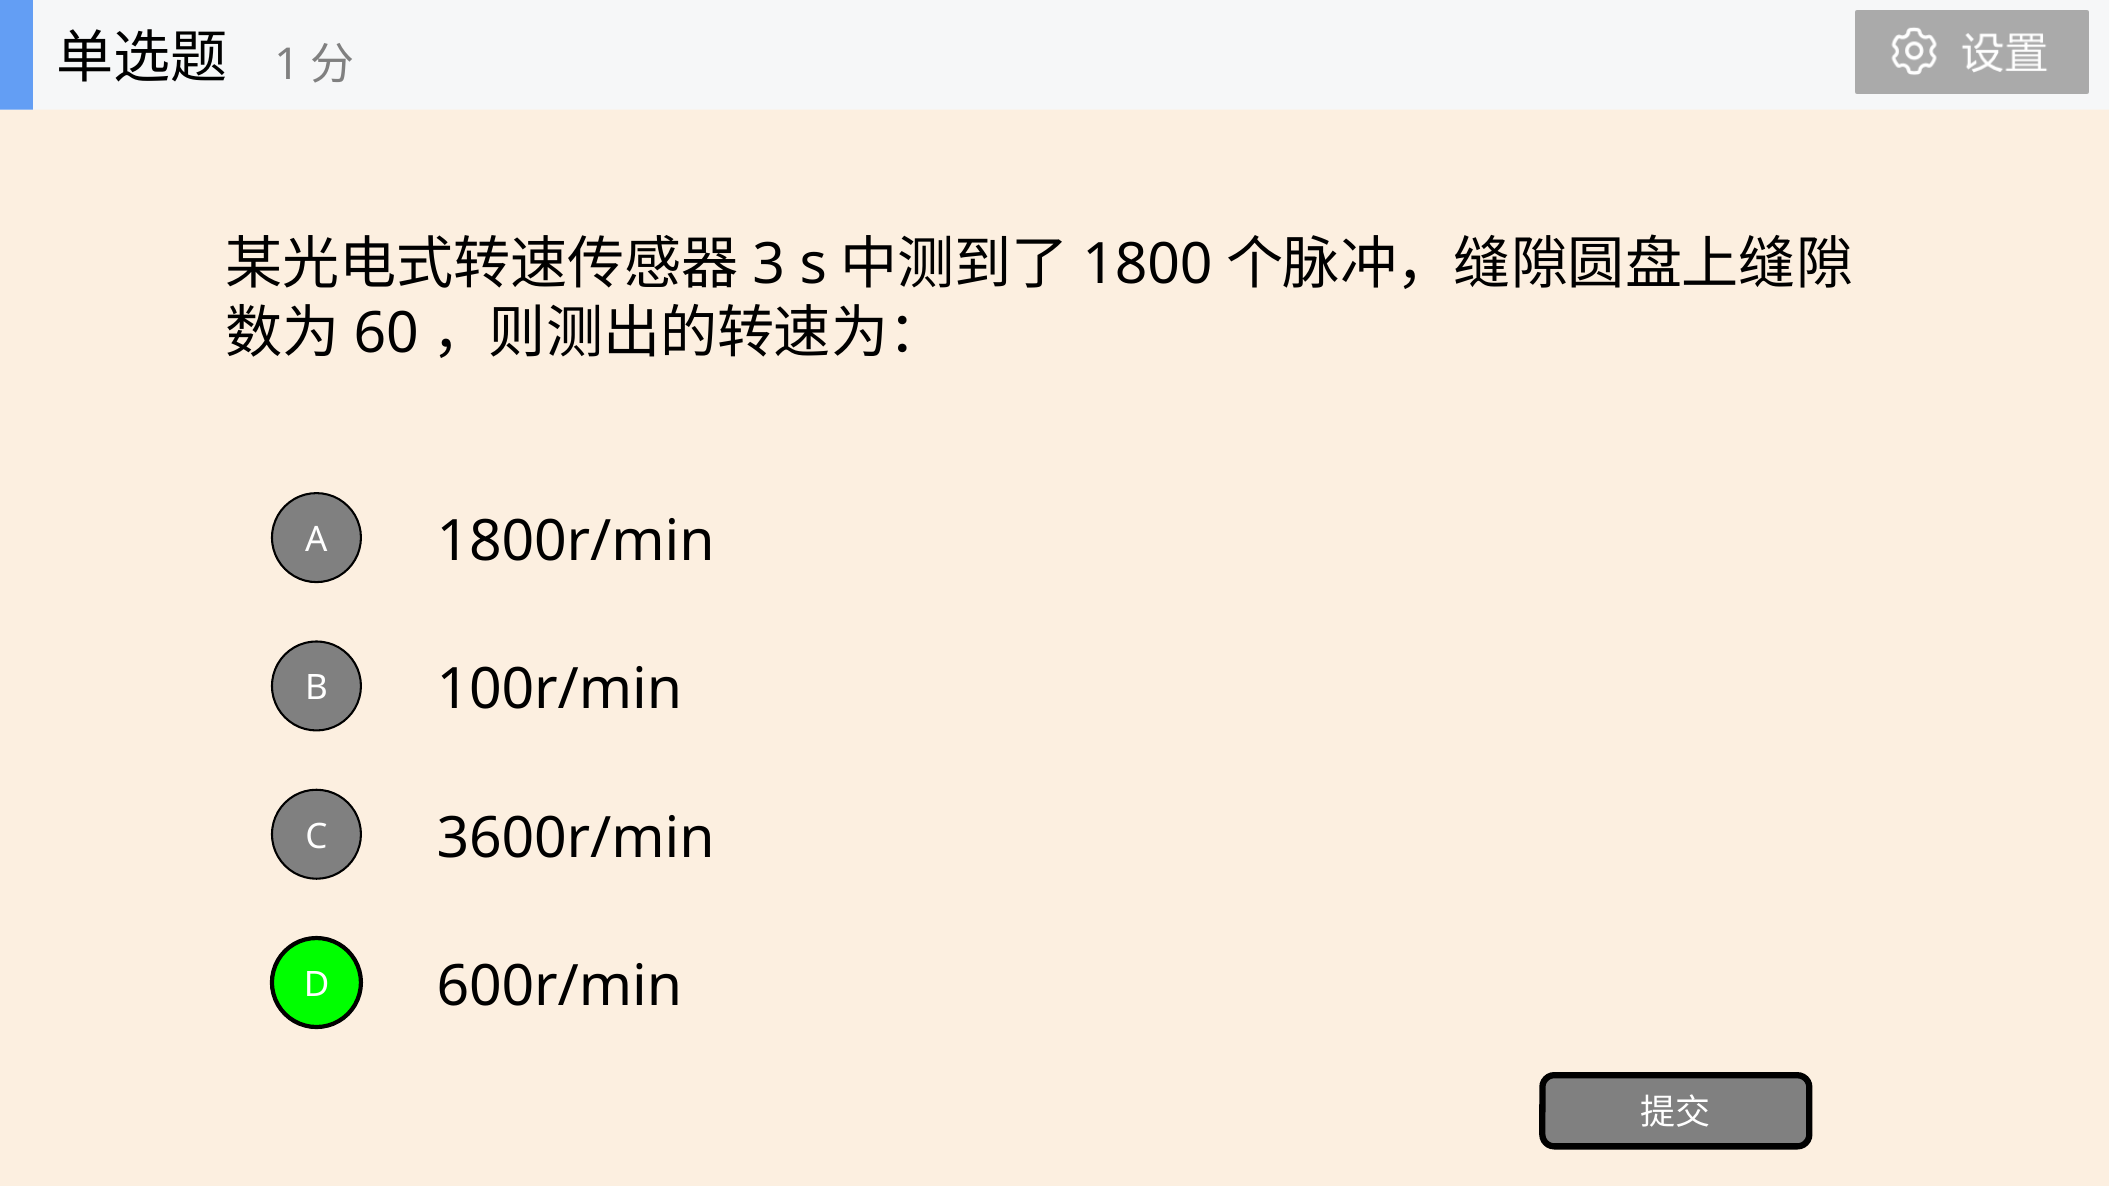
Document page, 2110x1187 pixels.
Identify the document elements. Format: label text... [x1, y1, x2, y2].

text_box 3600r/min [421, 778, 1899, 890]
text_box B [270, 640, 362, 732]
text_box 600r/min [421, 926, 1899, 1039]
picture [1855, 10, 2089, 94]
text_box 1800r/min [421, 481, 1899, 594]
text_box A [270, 492, 362, 584]
text_box 100r/min [421, 630, 1899, 742]
text_box 某光电式转速传感器3 s中测到了1800个脉冲，缝隙圆盘上缝隙数为60，则测出的转速为： [211, 110, 1899, 481]
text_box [0, 0, 2110, 110]
text_box 提交 [1541, 1074, 1811, 1148]
text_box D [270, 936, 362, 1029]
text_box C [270, 788, 362, 880]
